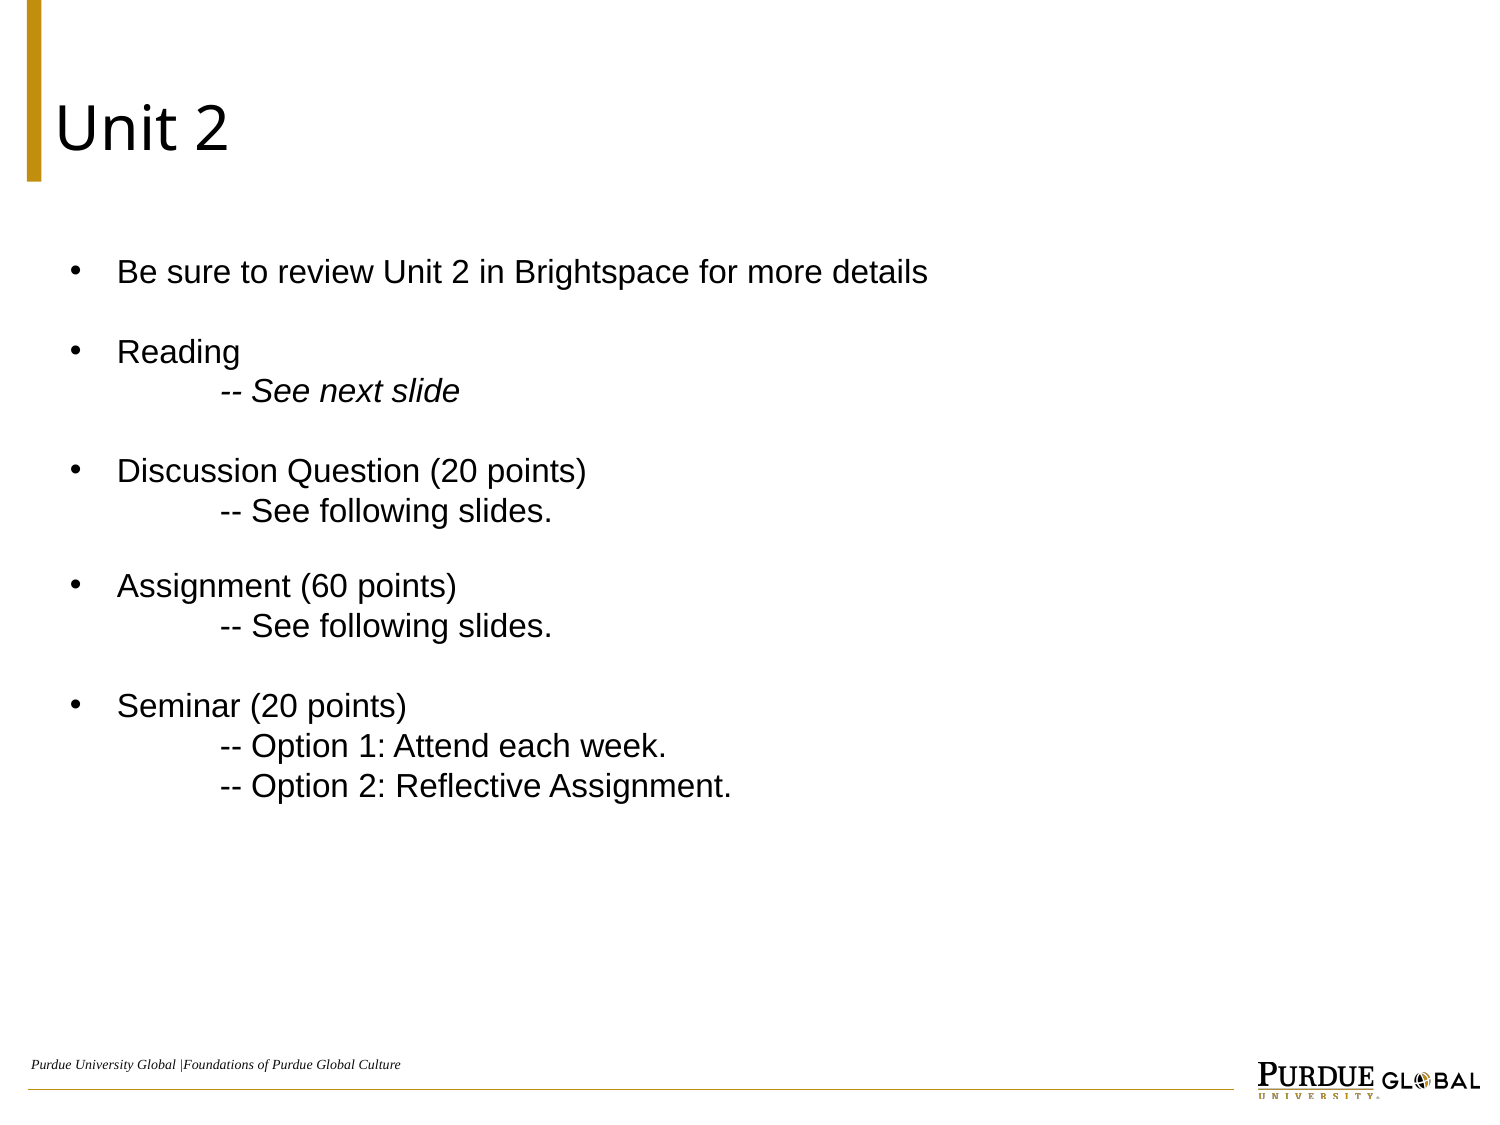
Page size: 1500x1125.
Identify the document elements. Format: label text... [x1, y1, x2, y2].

text_box Be sure to review Unit 2 in Brightspace for more details Reading -- See next slide Discussion Question (20 points) -- See following slides. Assignment (60 points) -- See following slides. Seminar (20 points) -- Option 1: Attend each week. -- Option 2: Reflective Assignment. [54, 242, 1473, 1032]
picture [1258, 1062, 1480, 1099]
text_box Unit 2 [54, 77, 1101, 197]
text_box Purdue University Global |Foundations of Purdue Global Culture [15, 1047, 495, 1081]
